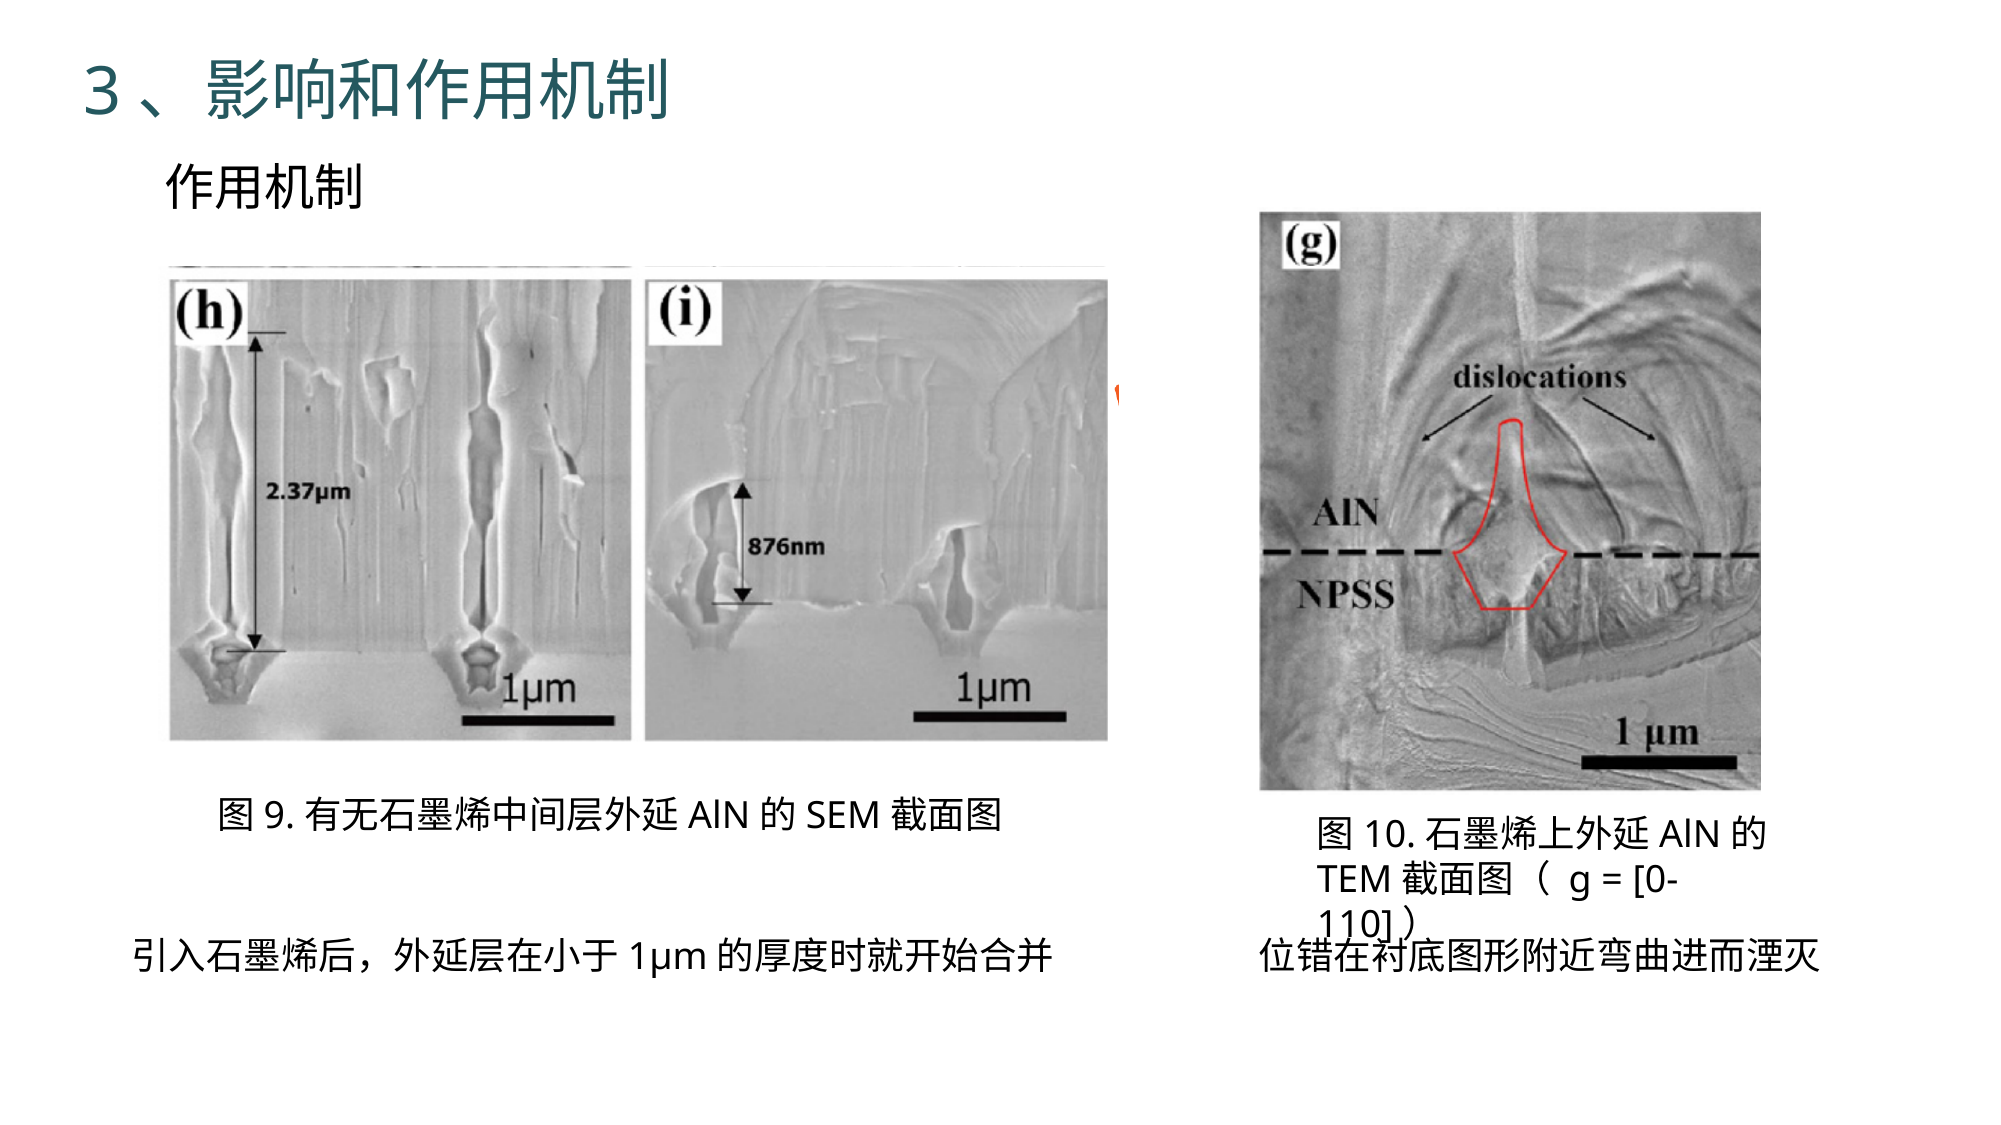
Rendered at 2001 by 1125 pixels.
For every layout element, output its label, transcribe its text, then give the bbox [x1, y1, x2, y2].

text_box 引入石墨烯后，外延层在小于1μm的厚度时就开始合并 [116, 924, 1069, 984]
text_box 图10.石墨烯上外延AlN的TEM截面图（ g = [0-110]） [1302, 802, 1802, 924]
text_box 图9.有无石墨烯中间层外延AlN的SEM截面图 [202, 783, 1018, 844]
picture [1231, 186, 1787, 816]
text_box 3、影响和作用机制 [68, 40, 707, 136]
picture [158, 266, 1119, 752]
text_box 位错在衬底图形附近弯曲进而湮灭 [1243, 924, 1837, 984]
text_box 作用机制 [150, 148, 380, 224]
